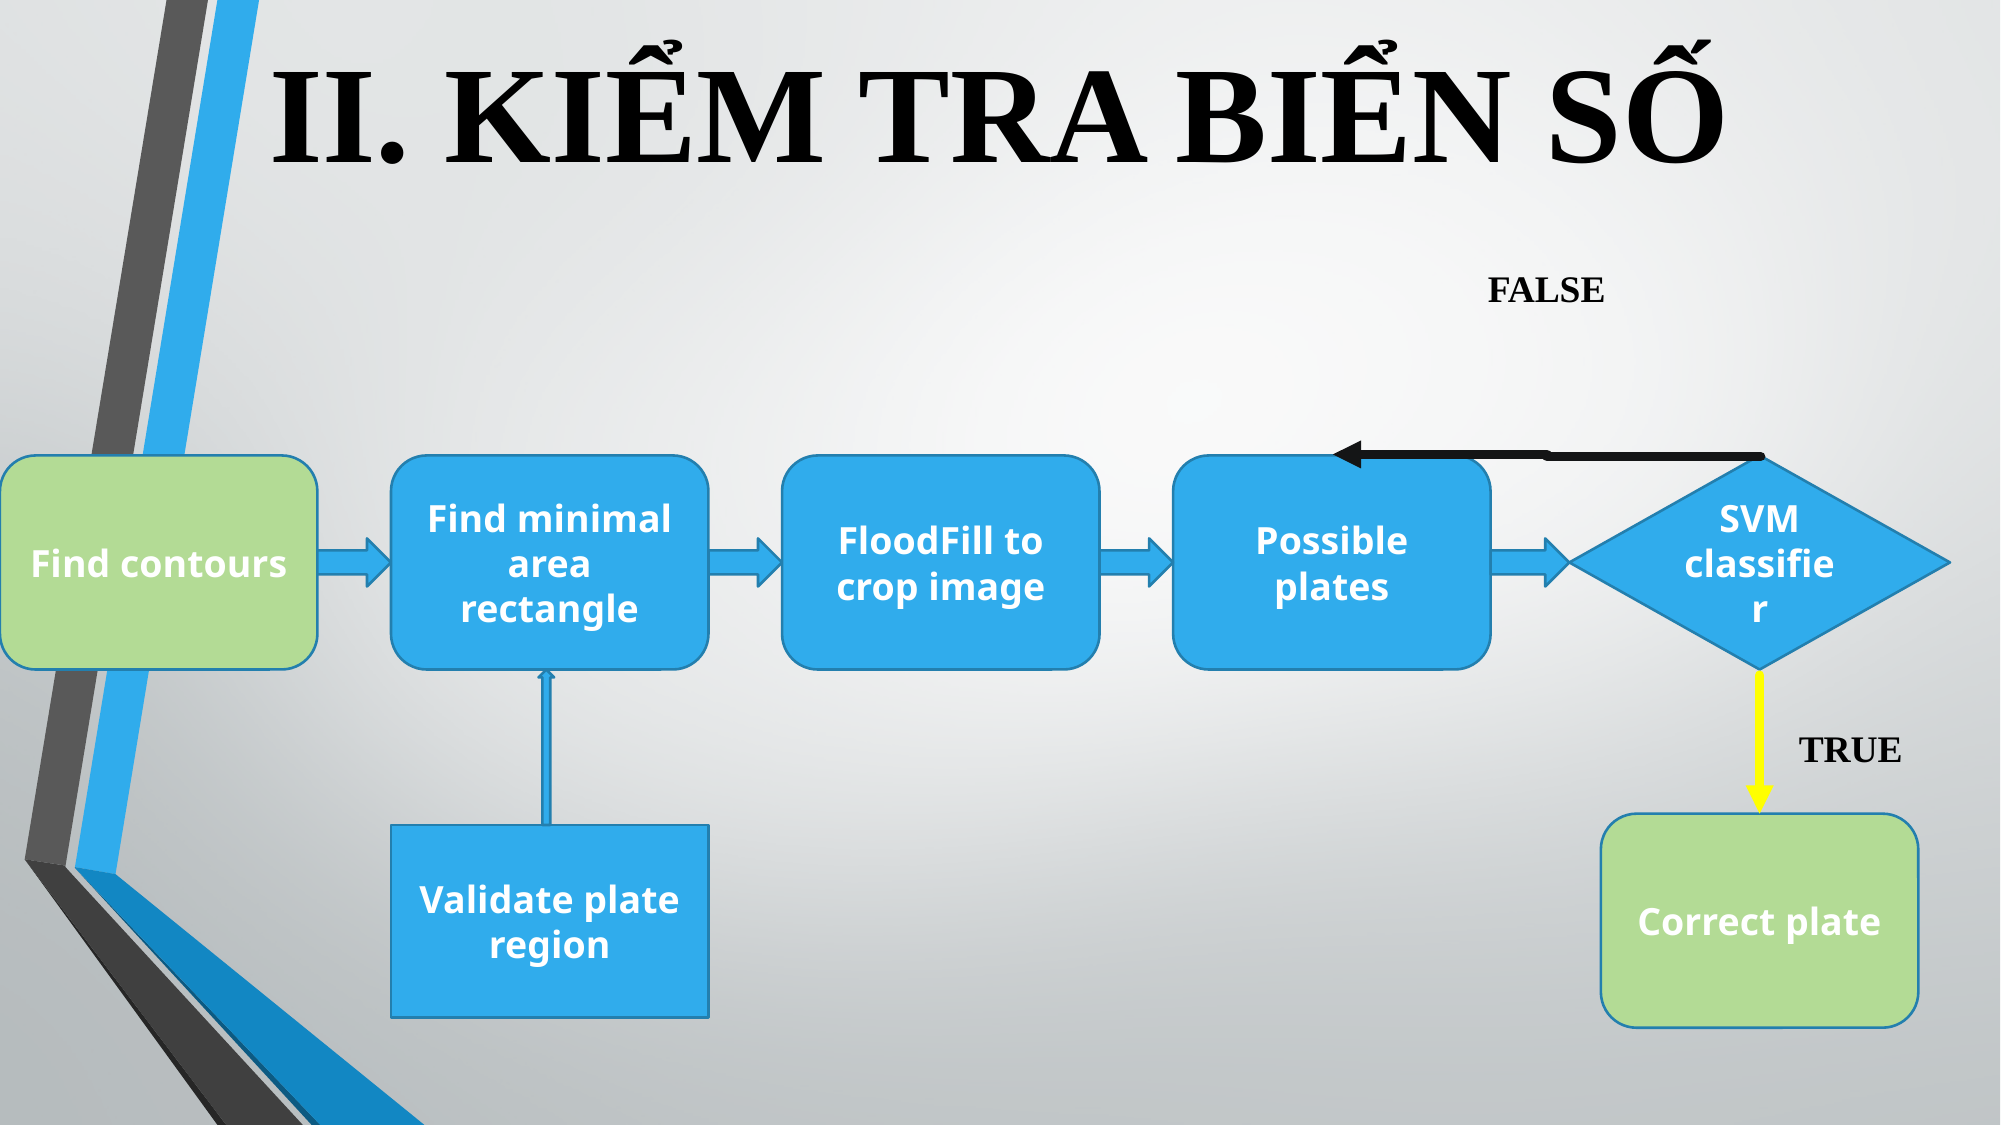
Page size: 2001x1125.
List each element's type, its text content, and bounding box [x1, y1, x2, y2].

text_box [0, 257, 1951, 1028]
title II. KIỂM TRA BIỂN SỐ [178, 0, 1822, 215]
